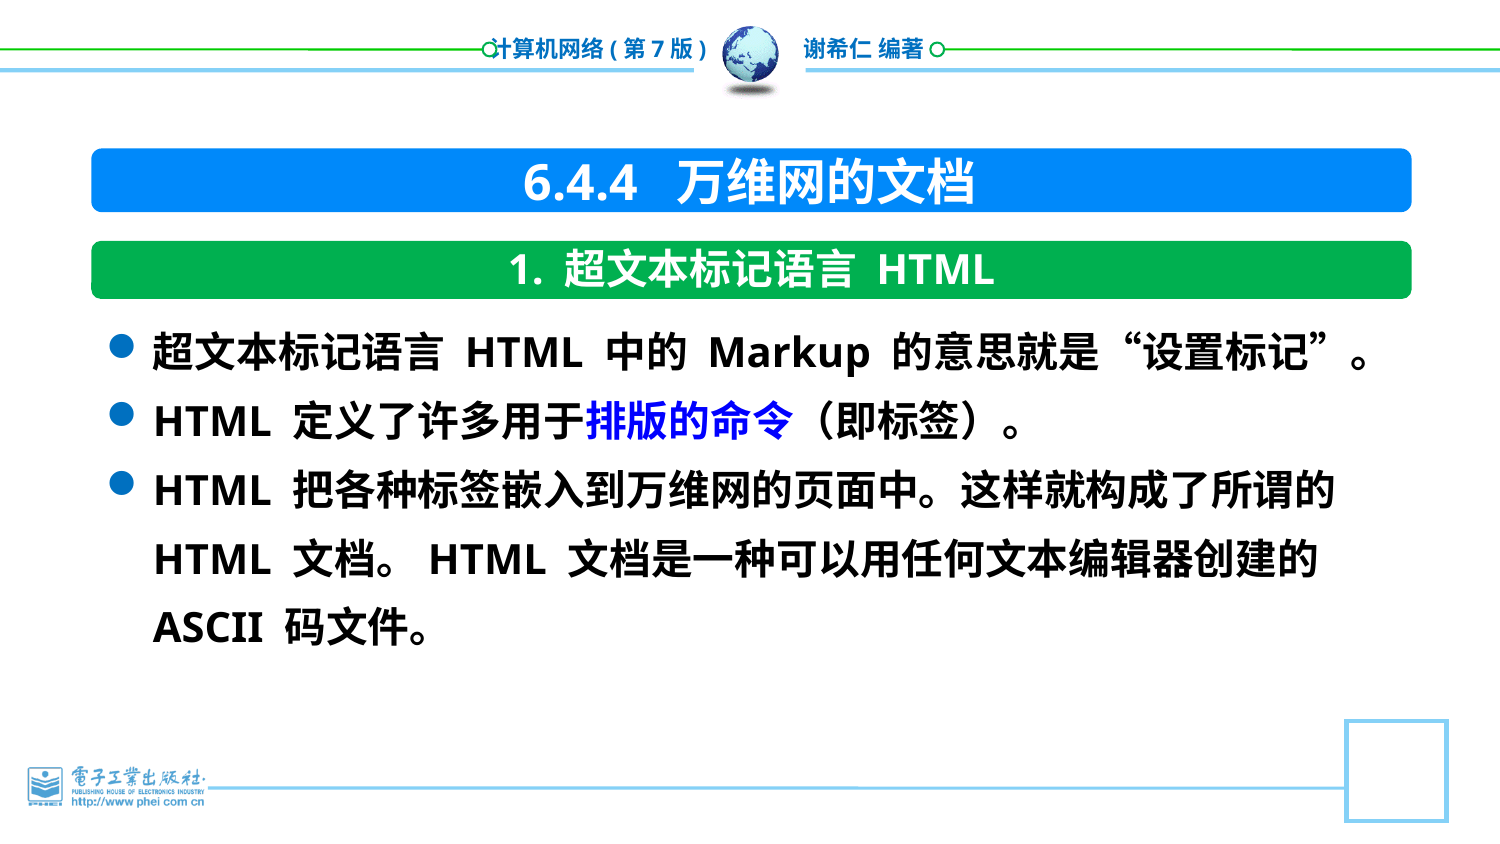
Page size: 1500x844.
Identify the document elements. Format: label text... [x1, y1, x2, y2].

picture [23, 764, 208, 809]
picture [720, 24, 780, 100]
text_box 1. 超文本标记语言 HTML [493, 235, 1011, 300]
text_box [91, 148, 509, 213]
text_box [991, 148, 1412, 213]
text_box 6.4.4 万维网的文档 [509, 142, 991, 218]
text_box 超文本标记语言 HTML 中的 Markup 的意思就是“设置标记”。 HTML 定义了许多用于排版的命令（即标签）。 HTML 把各种标签嵌入到万维网的页面中。这样就构成了所谓的 HTML 文档。HTML 文档是一种可以用任何文本编辑器创建的 ASCII 码文件。 [91, 300, 1412, 659]
text_box [91, 240, 493, 299]
text_box [1011, 240, 1412, 299]
